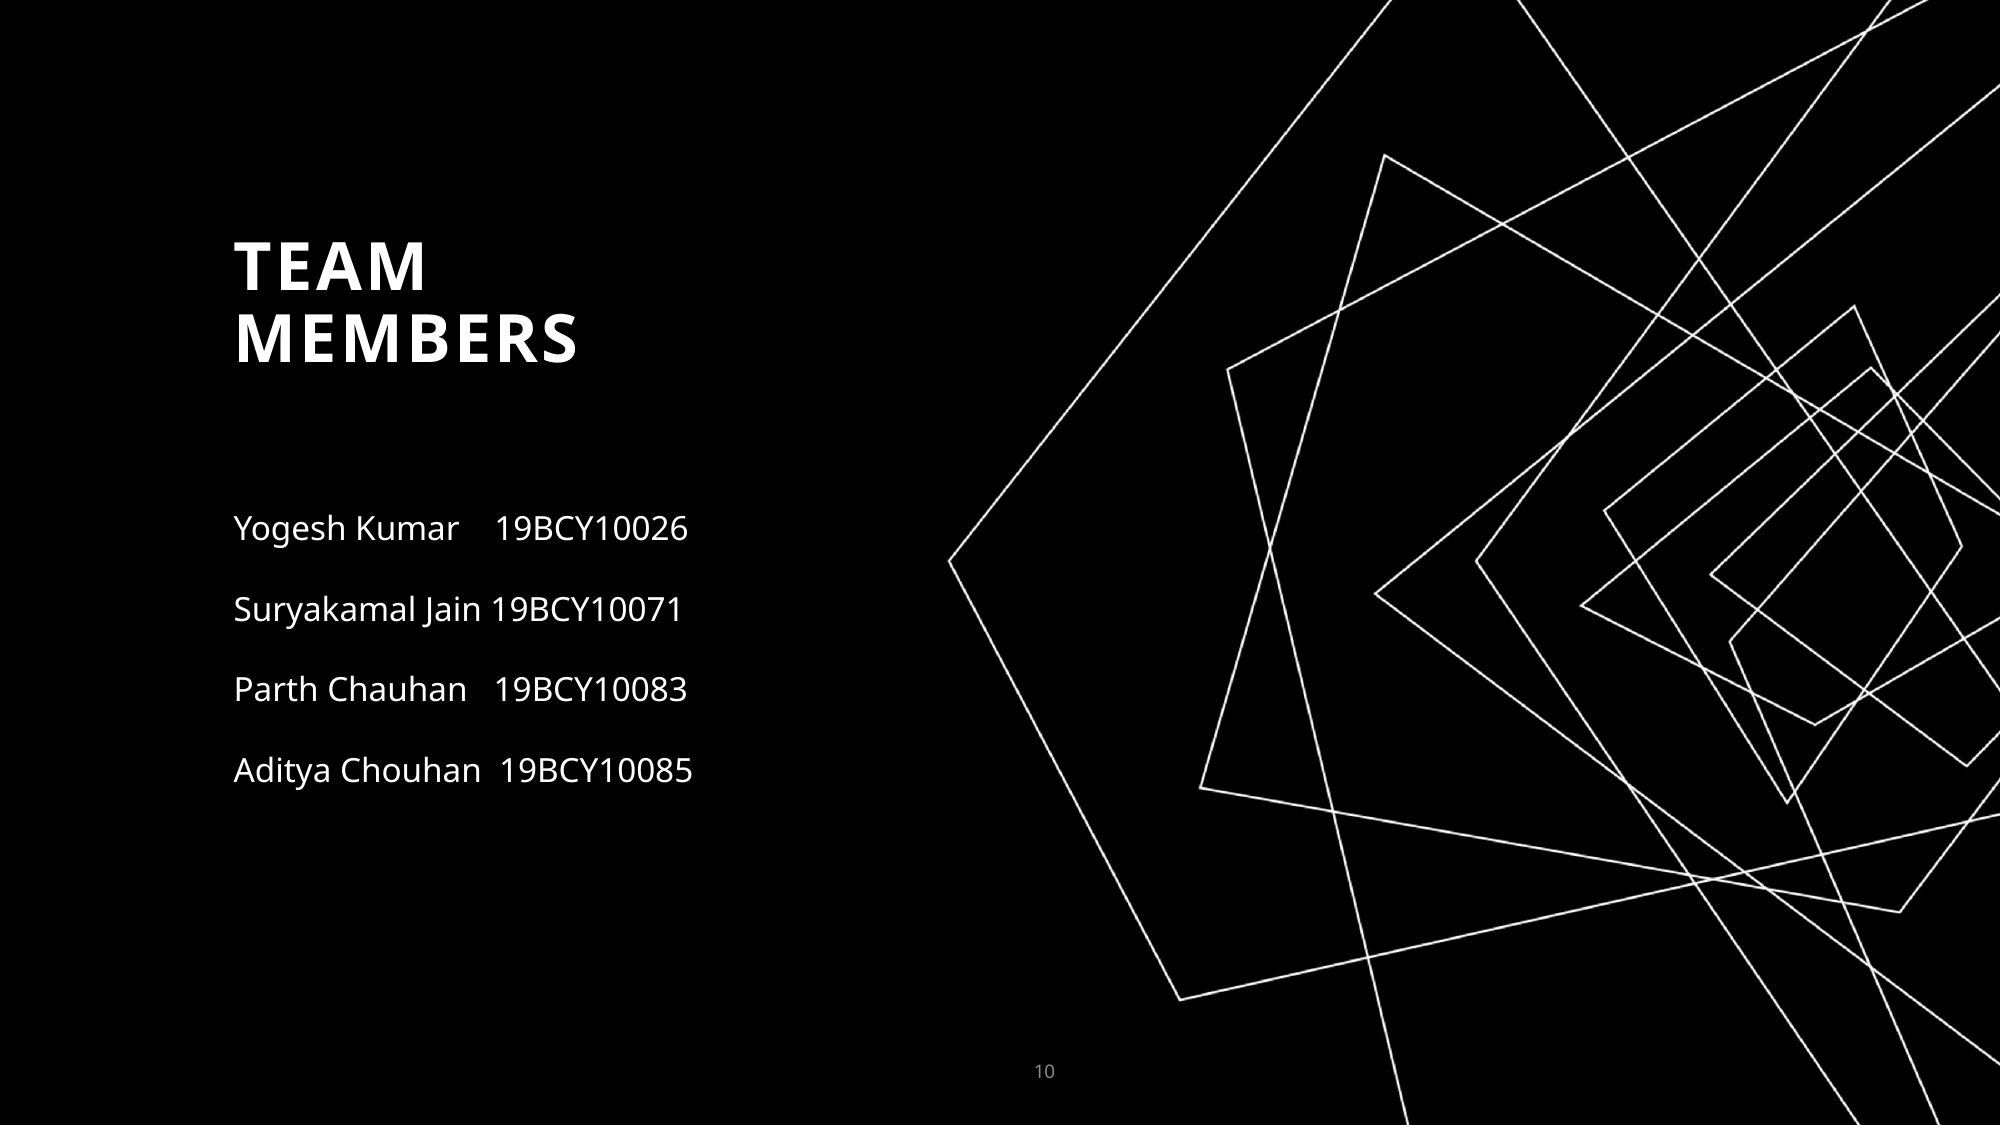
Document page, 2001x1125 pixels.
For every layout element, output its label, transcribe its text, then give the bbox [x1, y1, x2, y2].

list Yogesh Kumar 19BCY10026 Suryakamal Jain 19BCY10071 Parth Chauhan 19BCY10083 Aditya Chouhan 19BCY10085 [218, 479, 818, 850]
slide_number 10 [908, 1042, 1071, 1103]
title Team Members [218, 167, 694, 385]
picture [900, 0, 2000, 1125]
